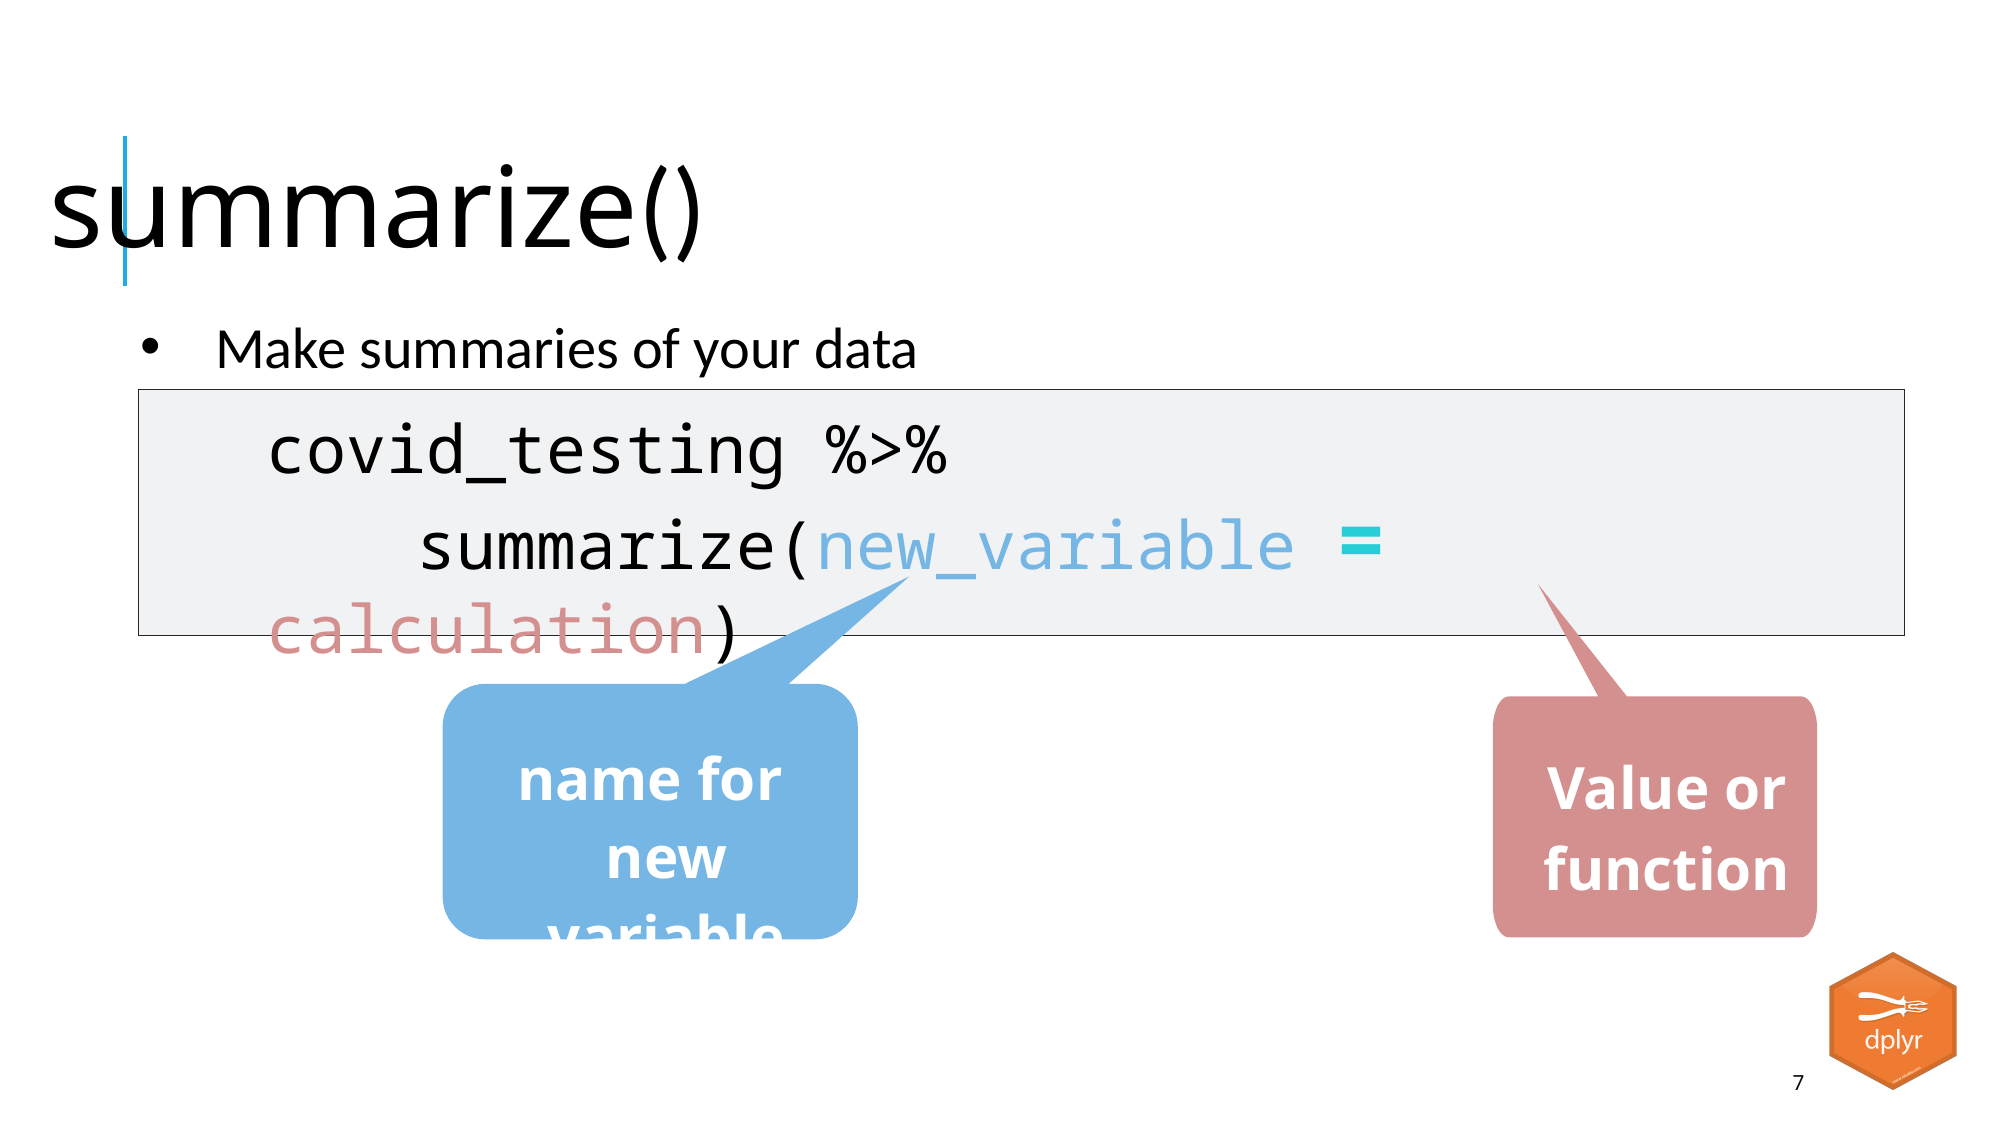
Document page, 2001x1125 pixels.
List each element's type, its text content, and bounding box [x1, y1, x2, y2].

text_box [442, 576, 910, 940]
slide_number 7 [1777, 1061, 1938, 1107]
text_box [138, 501, 251, 636]
text_box [1829, 952, 1957, 1090]
text_box [1492, 584, 1818, 938]
text_box name for new variable [458, 727, 841, 915]
text_box Make summaries of your data [138, 308, 1150, 501]
text_box summarize() [34, 128, 722, 278]
text_box Value or function [1531, 726, 1804, 915]
text_box [1150, 389, 1905, 399]
text_box covid_testing %>% summarize(new_variable = calculation) [251, 399, 1905, 674]
